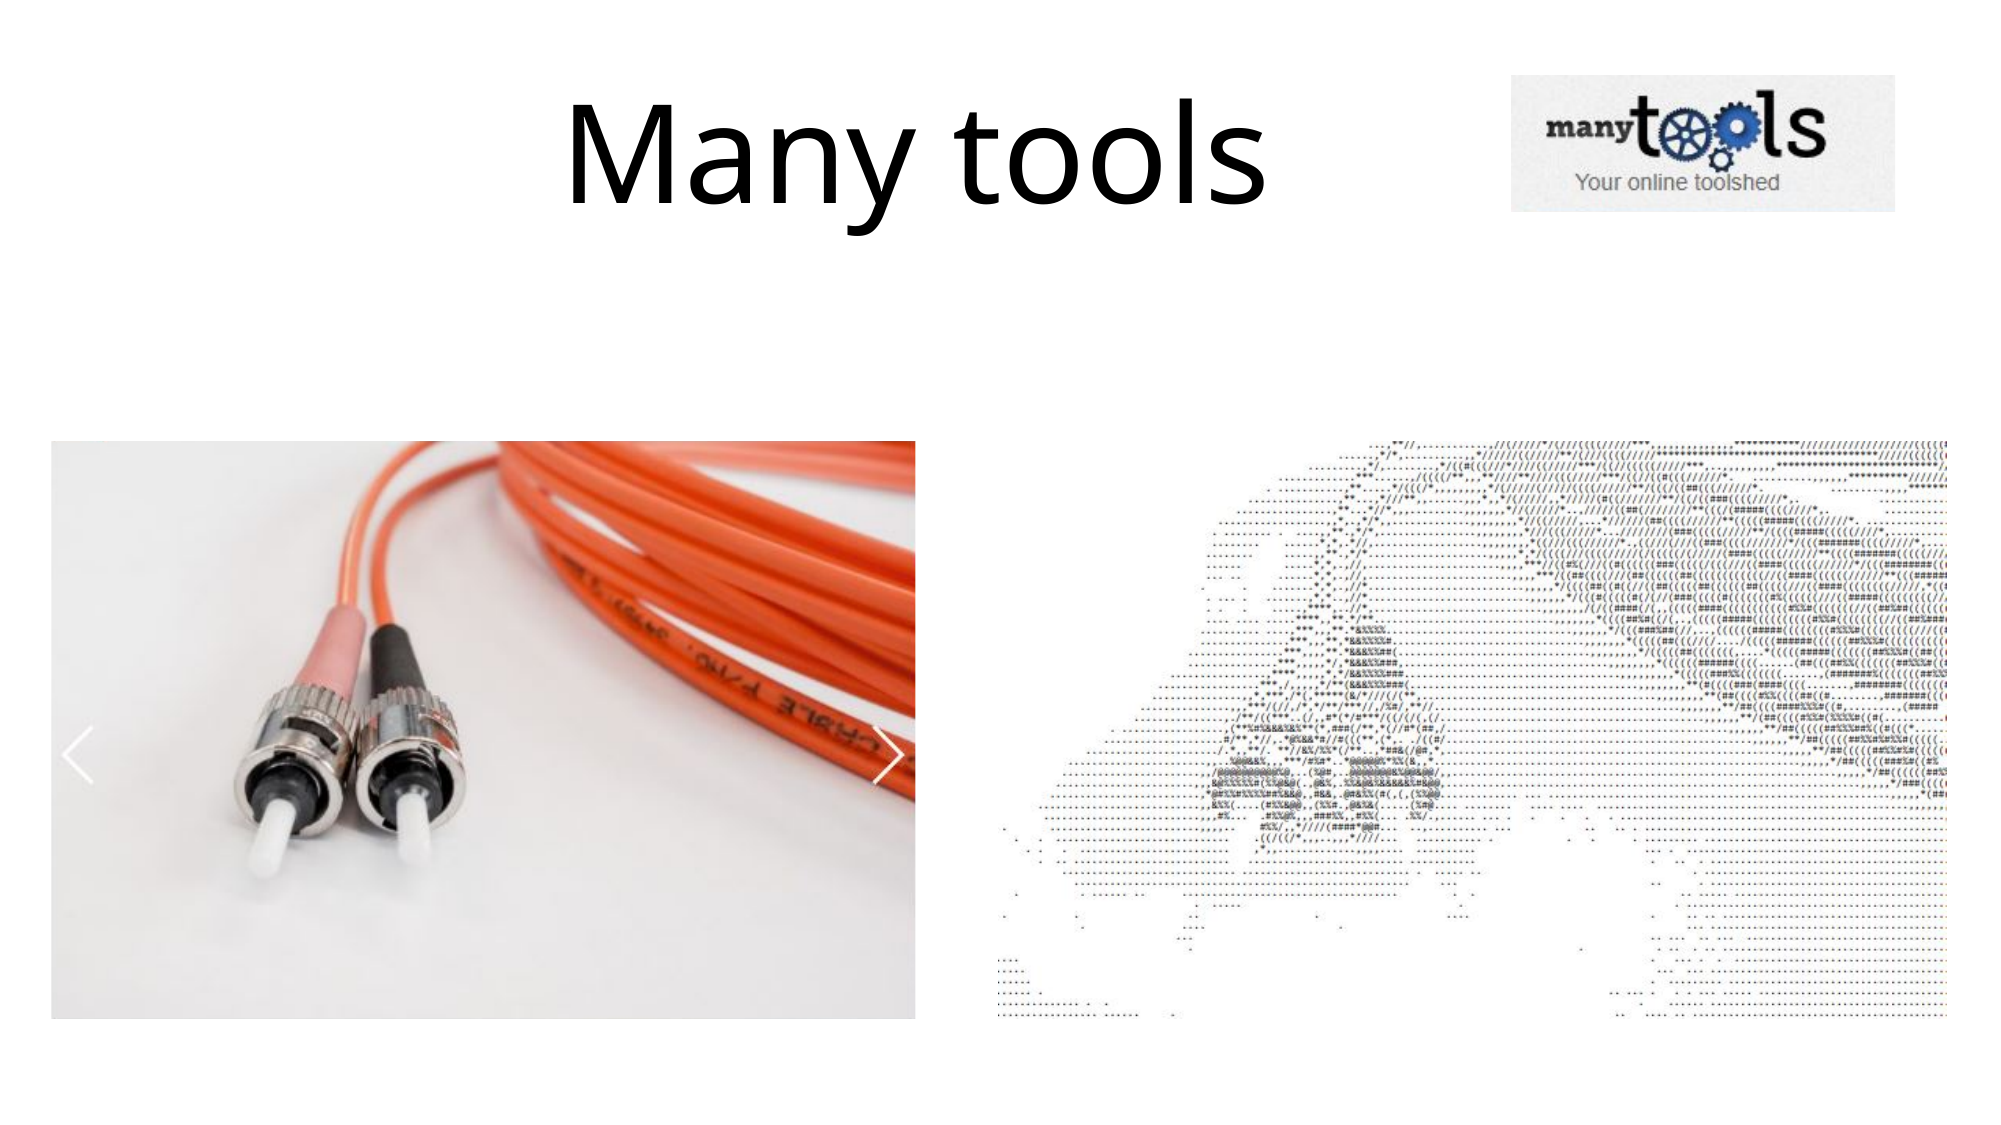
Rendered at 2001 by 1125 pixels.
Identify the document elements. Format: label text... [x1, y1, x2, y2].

text_box Many tools [545, 58, 1286, 239]
picture [1511, 75, 1896, 212]
picture [998, 441, 1947, 1019]
picture [51, 441, 916, 1019]
